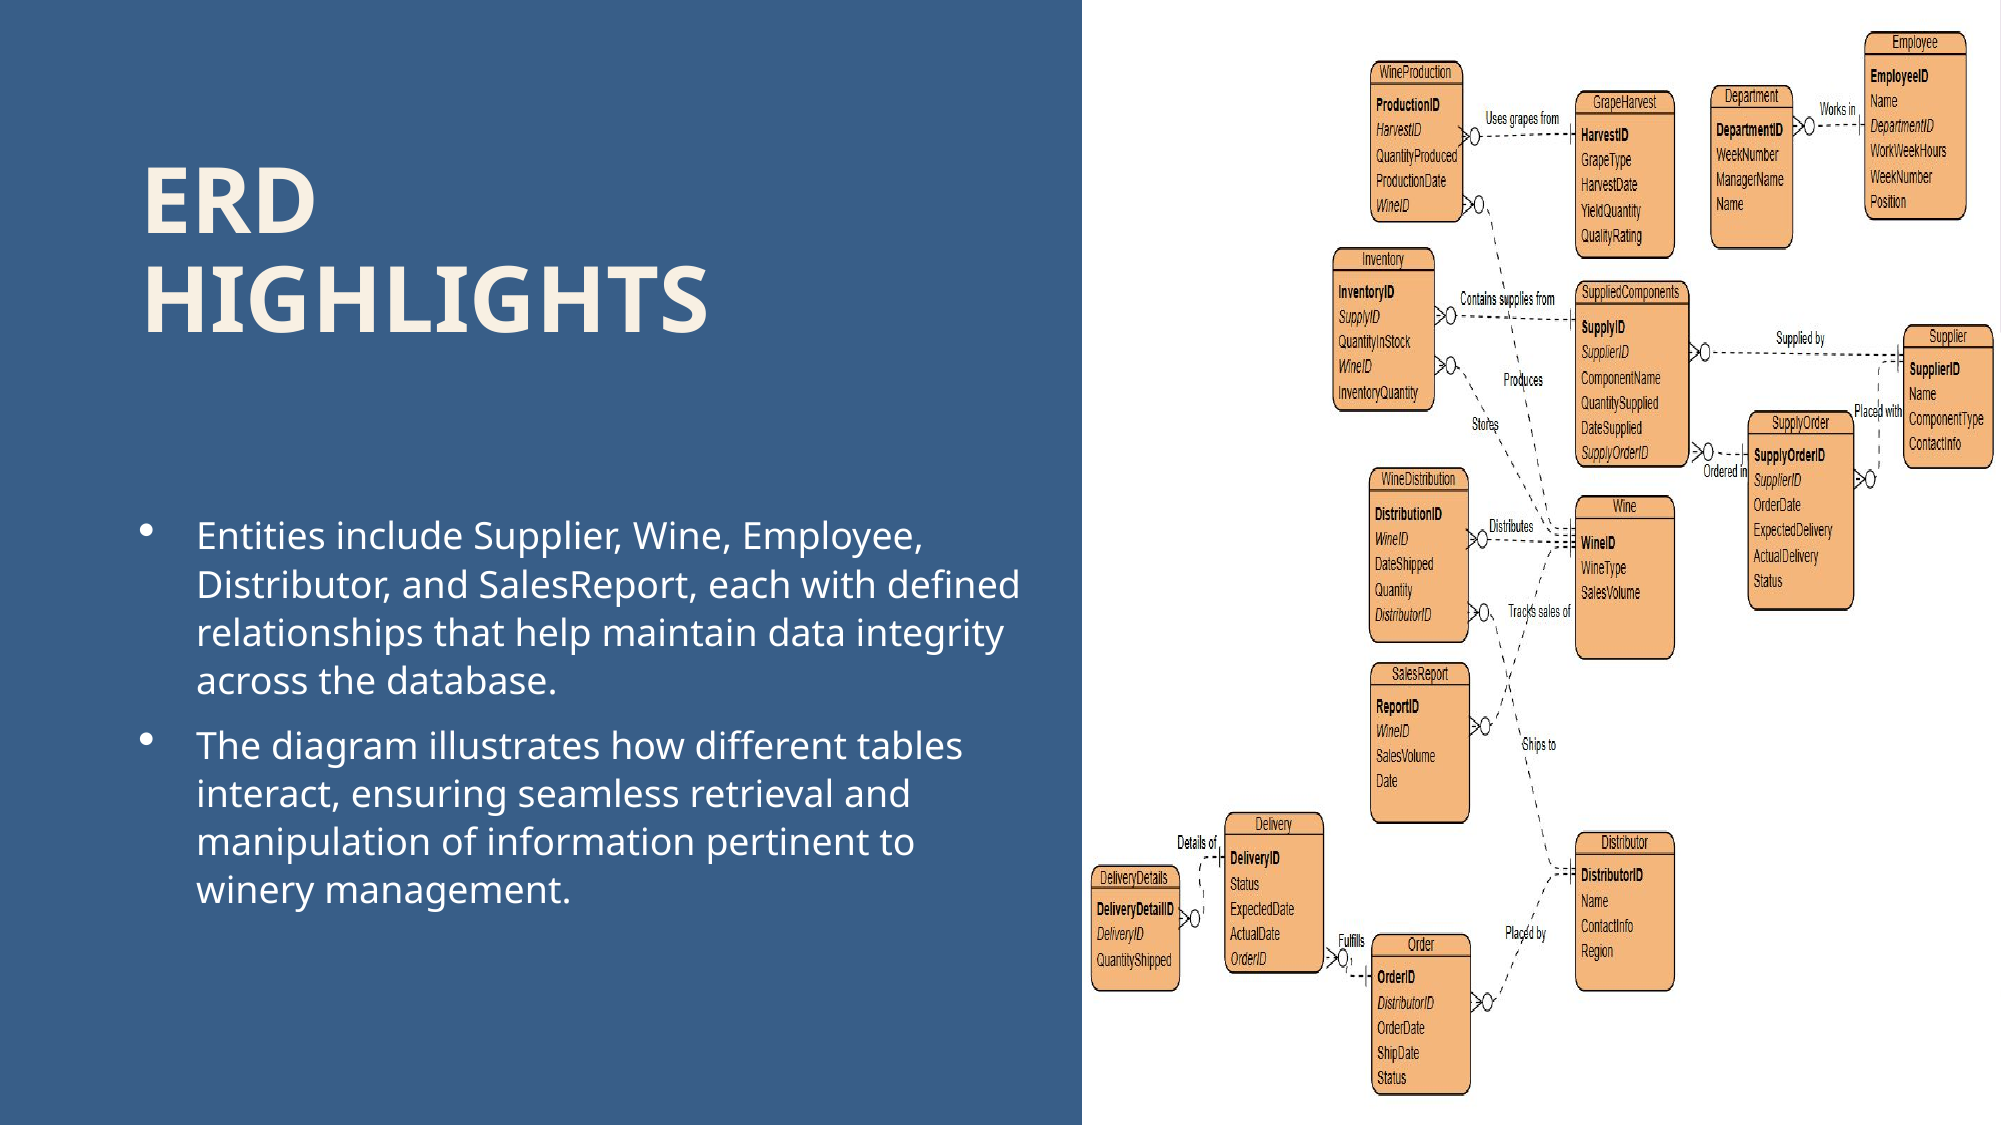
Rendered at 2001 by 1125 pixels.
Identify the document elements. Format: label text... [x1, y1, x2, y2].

list Entities include Supplier, Wine, Employee, Distributor, and SalesReport, each with defined relationships that help maintain data integrity across the database. The diagram illustrates how different tables interact, ensuring seamless retrieval and manipulation of information pertinent to winery management. [125, 501, 1059, 1043]
picture [1082, 0, 2001, 1125]
title ERD Highlights [125, 146, 1082, 474]
